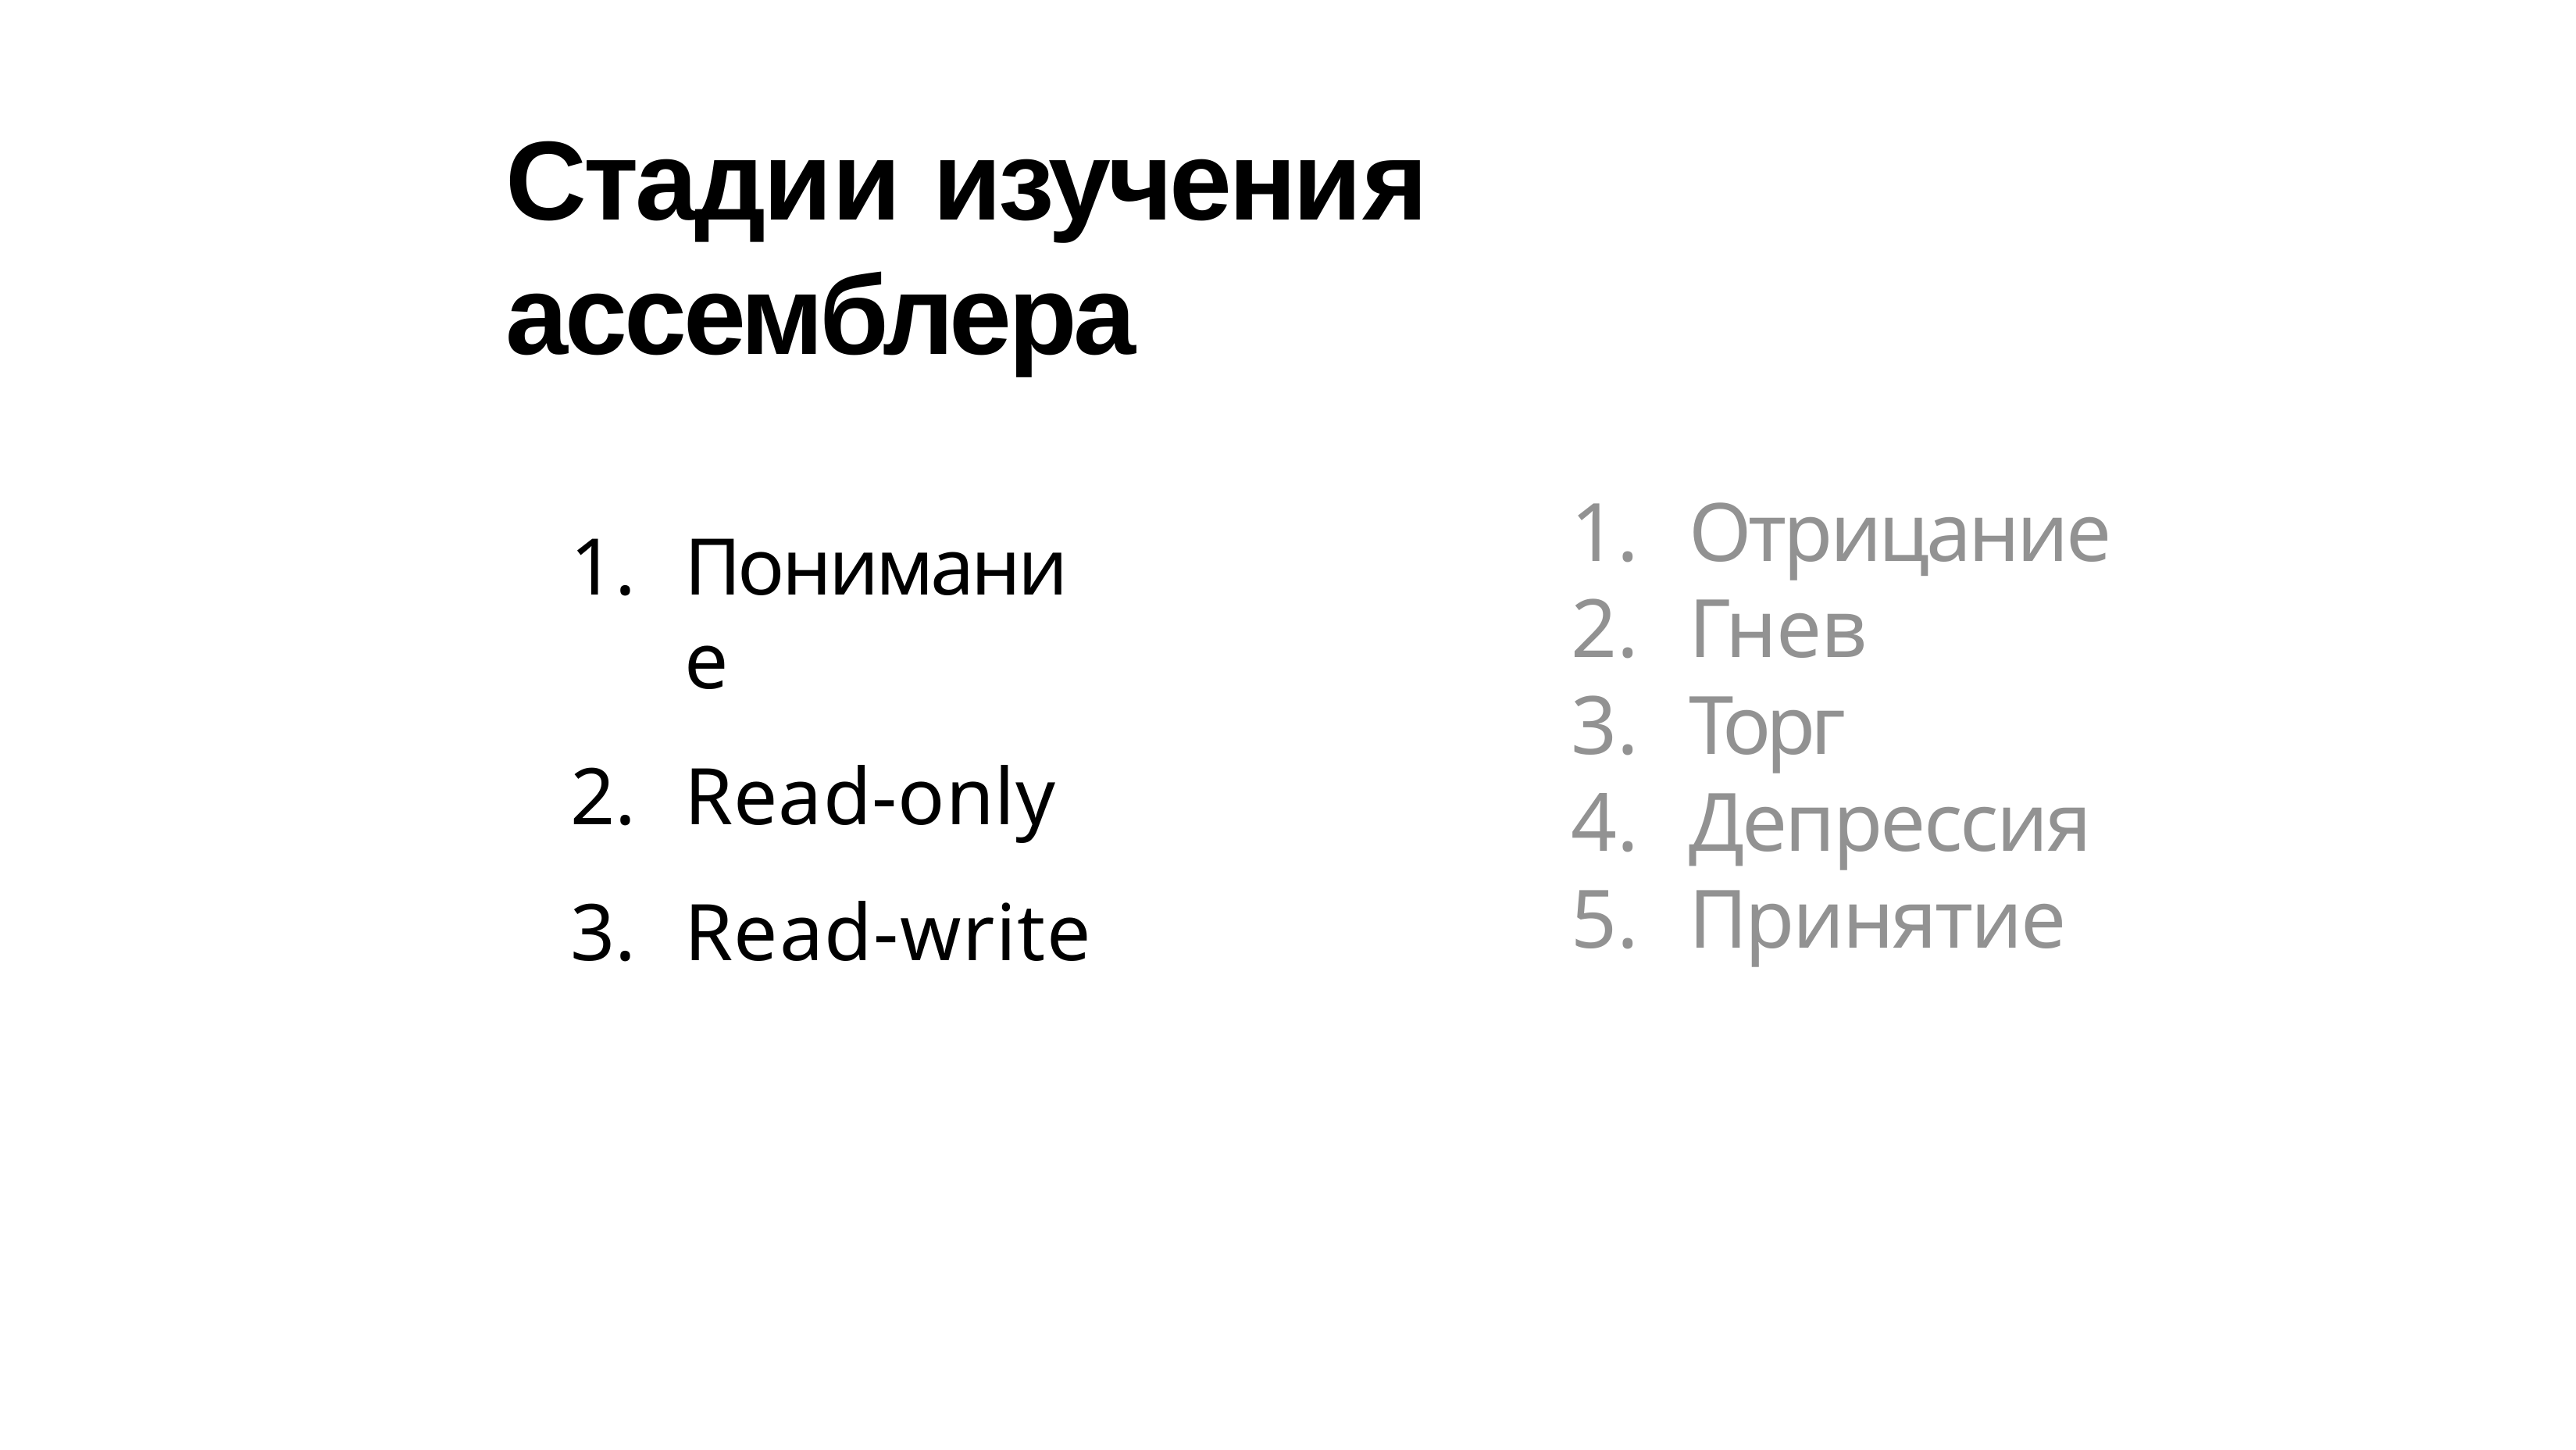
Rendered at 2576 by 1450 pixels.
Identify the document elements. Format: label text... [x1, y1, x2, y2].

text_box Понимание Read-only Read-write [569, 473, 1103, 977]
title Стадии изучения ассемблера [504, 105, 2071, 377]
text_box Отрицание Гнев Торг Депрессия Принятие [1569, 479, 2113, 964]
